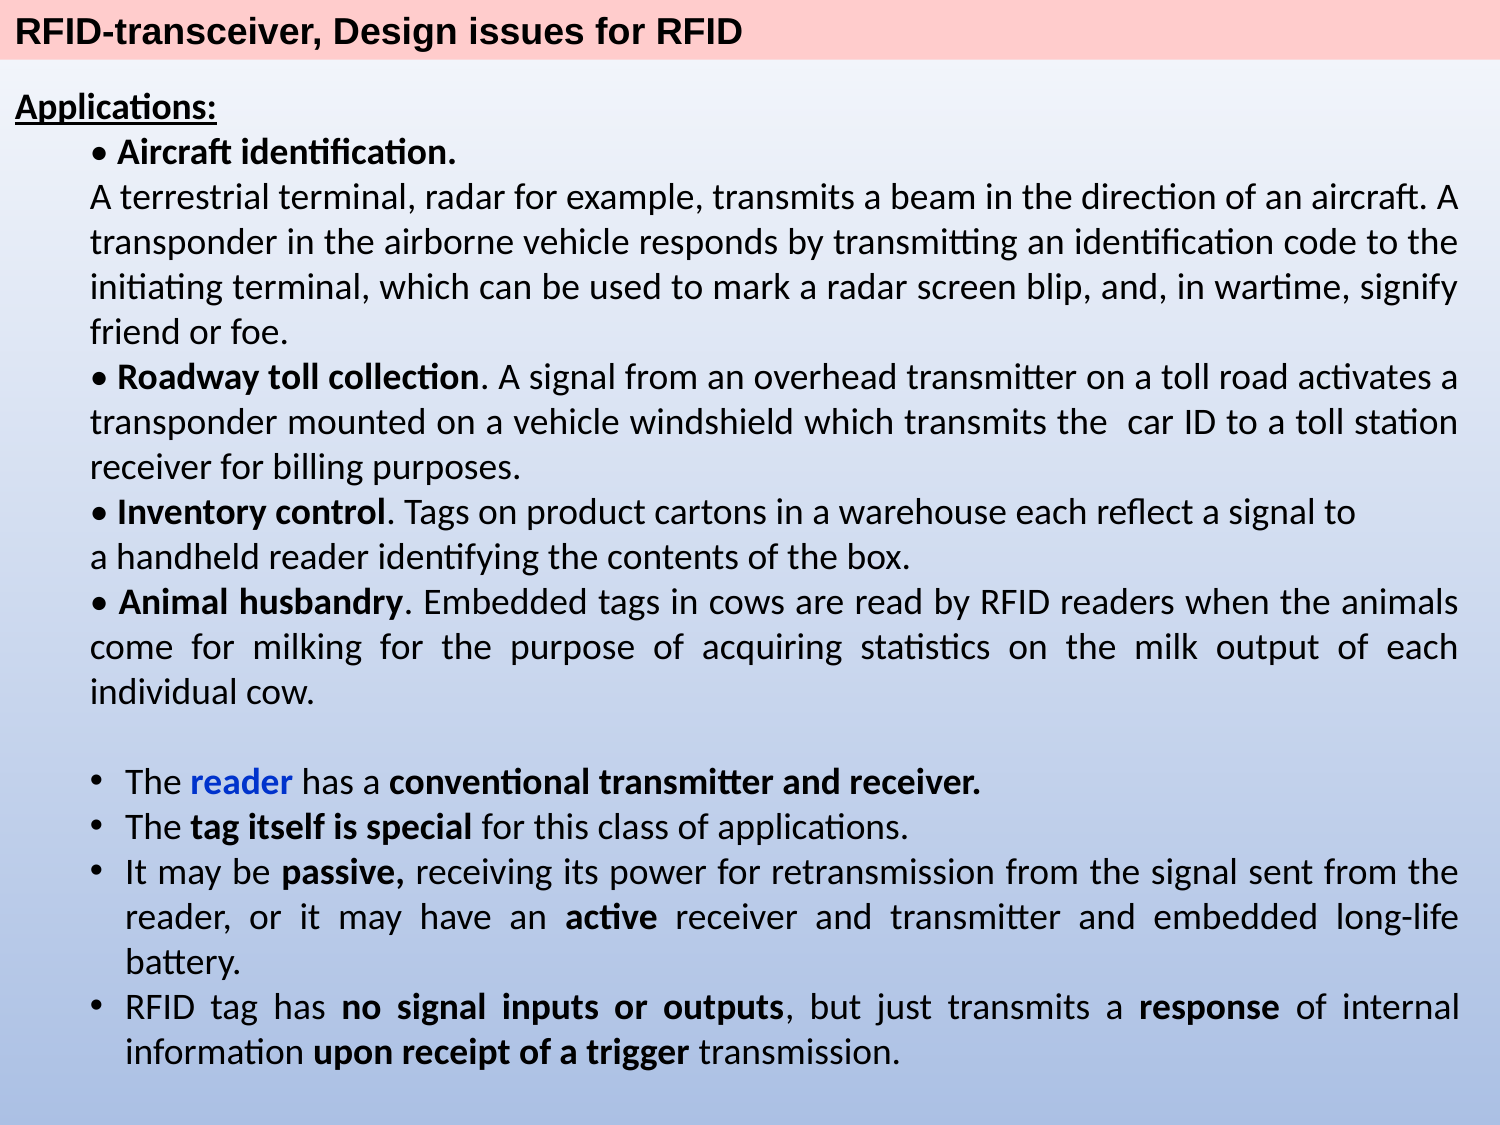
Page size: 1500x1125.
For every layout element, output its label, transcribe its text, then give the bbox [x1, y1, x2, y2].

text_box RFID-transceiver, Design issues for RFID [0, 0, 1500, 60]
text_box Applications: • Aircraft identification. A terrestrial terminal, radar for example, transmits a beam in the direction of an aircraft. A transponder in the airborne vehicle responds by transmitting an identification code to the initiating terminal, which can be used to mark a radar screen blip, and, in wartime, signify friend or foe. • Roadway toll collection. A signal from an overhead transmitter on a toll road activates a transponder mounted on a vehicle windshield which transmits the car ID to a toll station receiver for billing purposes. • Inventory control. Tags on product cartons in a warehouse each reflect a signal to a handheld reader identifying the contents of the box. • Animal husbandry. Embedded tags in cows are read by RFID readers when the animals come for milking for the purpose of acquiring statistics on the milk output of each individual cow. The reader has a conventional transmitter and receiver. The tag itself is special for this class of applications. It may be passive, receiving its power for retransmission from the signal sent from the reader, or it may have an active receiver and transmitter and embedded long-life battery. RFID tag has no signal inputs or outputs, but just transmits a response of internal information upon receipt of a trigger transmission. [0, 74, 1475, 1125]
